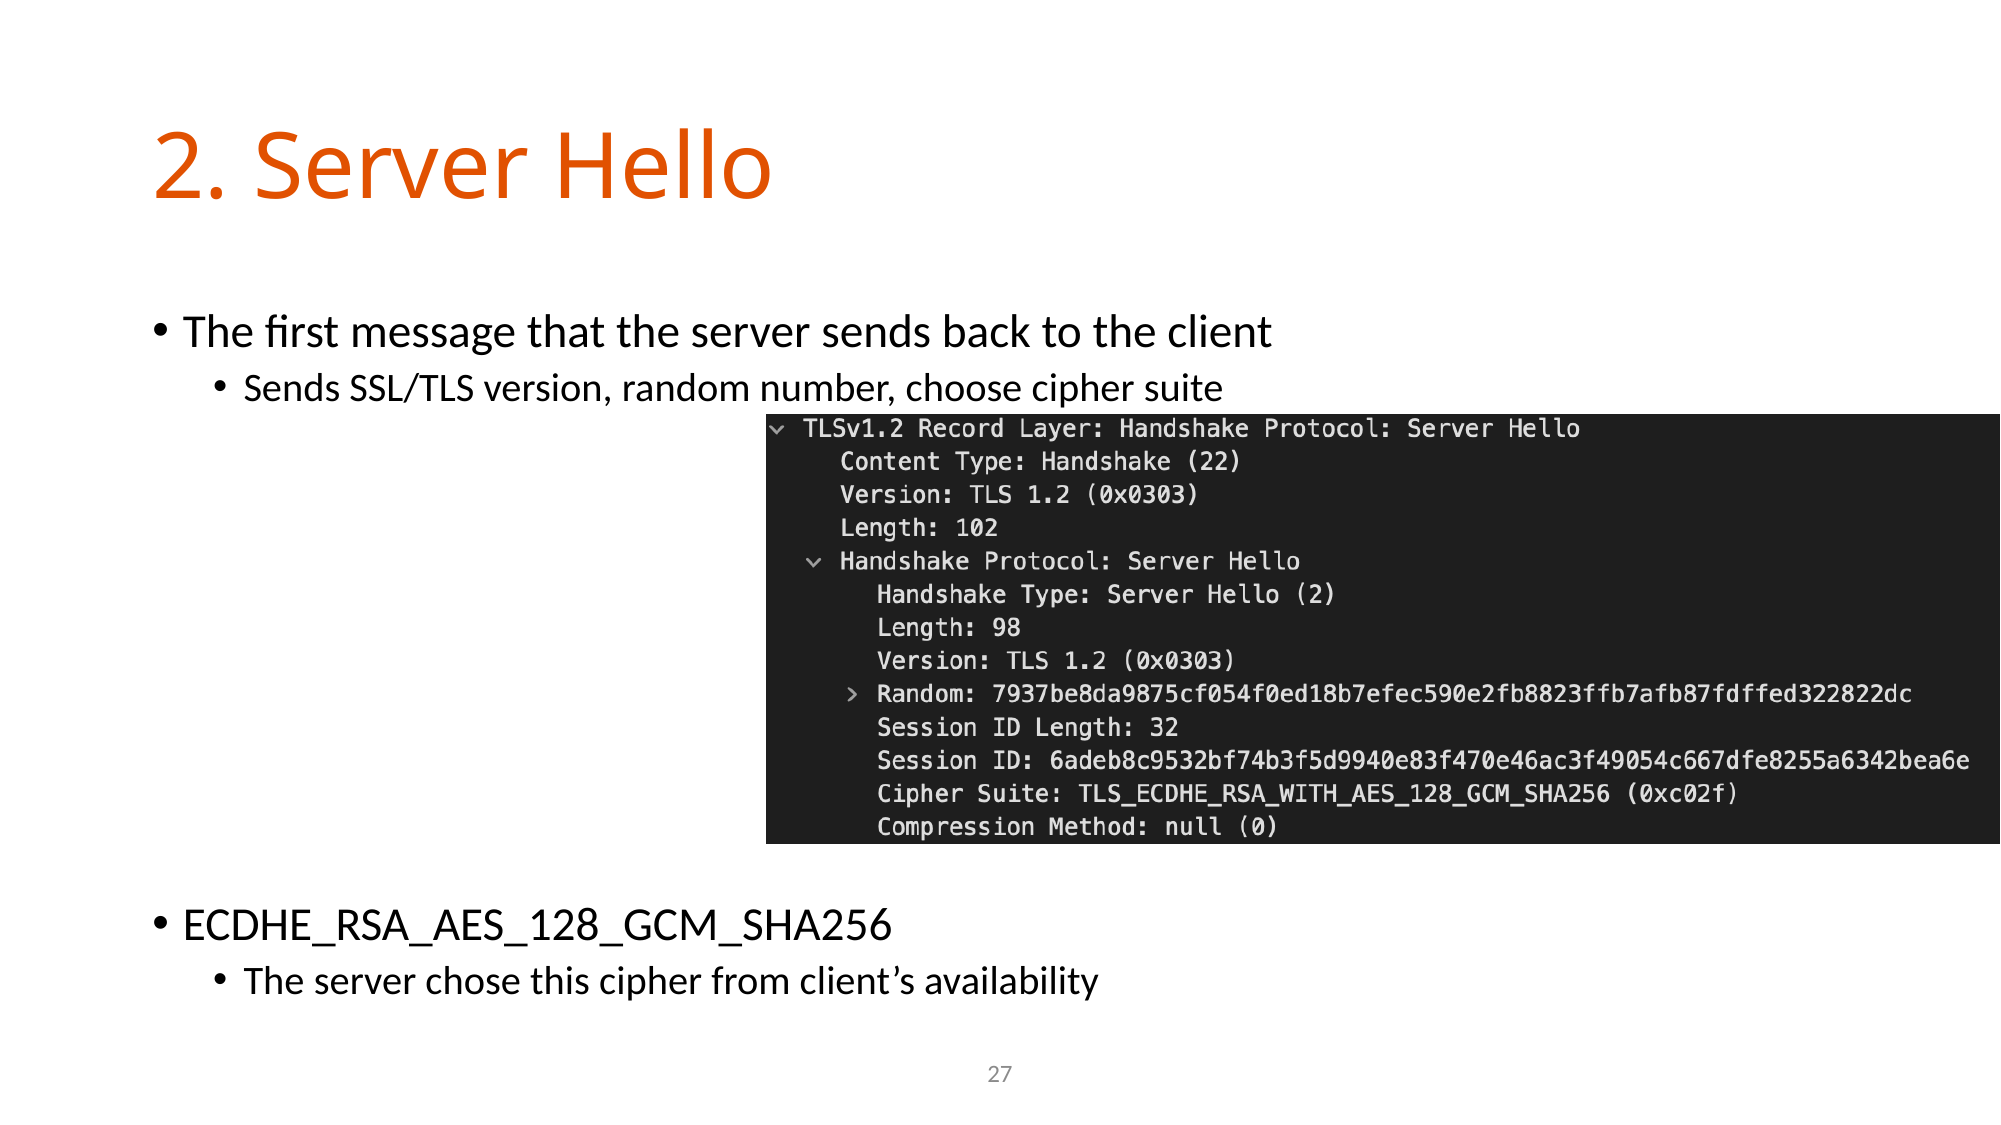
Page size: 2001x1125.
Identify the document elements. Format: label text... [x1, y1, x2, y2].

list The first message that the server sends back to the client Sends SSL/TLS version, random number, choose cipher suite ECDHE_RSA_AES_128_GCM_SHA256 The server chose this cipher from client’s availability [137, 299, 1863, 1014]
picture [766, 414, 2000, 844]
slide_number 27 [774, 1042, 1225, 1103]
title 2. Server Hello [137, 59, 1863, 278]
